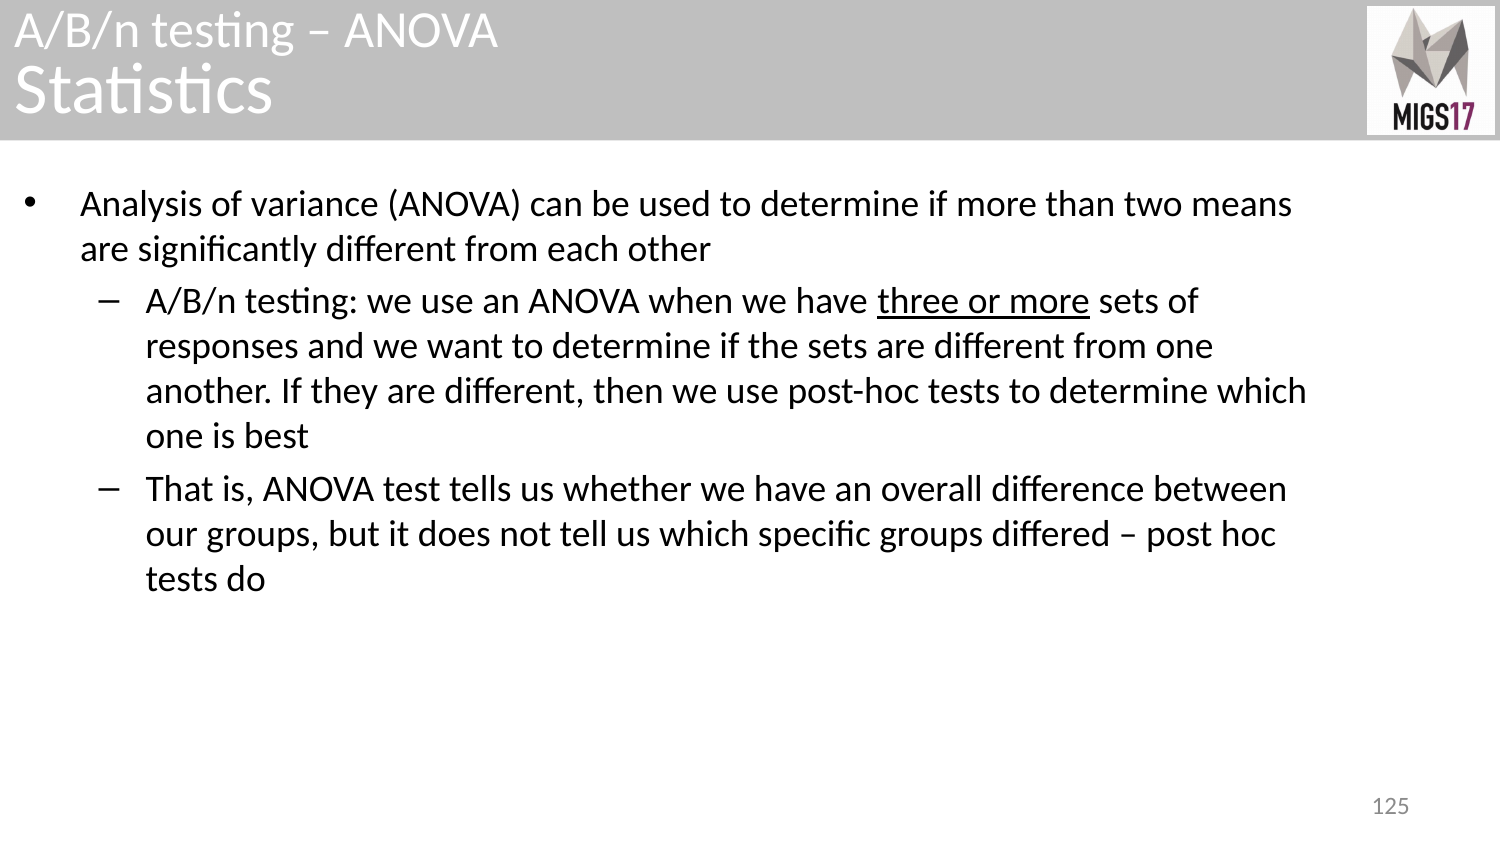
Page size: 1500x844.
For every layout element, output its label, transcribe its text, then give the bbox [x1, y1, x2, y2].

picture [1367, 6, 1496, 135]
slide_number 125 [1074, 782, 1425, 827]
list Analysis of variance (ANOVA) can be used to determine if more than two means are significantly different from each other A/B/n testing: we use an ANOVA when we have three or more sets of responses and we want to determine if the sets are different from one another. If they are different, then we use post-hoc tests to determine which one is best That is, ANOVA test tells us whether we have an overall difference between our groups, but it does not tell us which specific groups differed – post hoc tests do [9, 171, 1359, 801]
text_box A/B/n testing – ANOVA Statistics [0, 0, 1500, 141]
